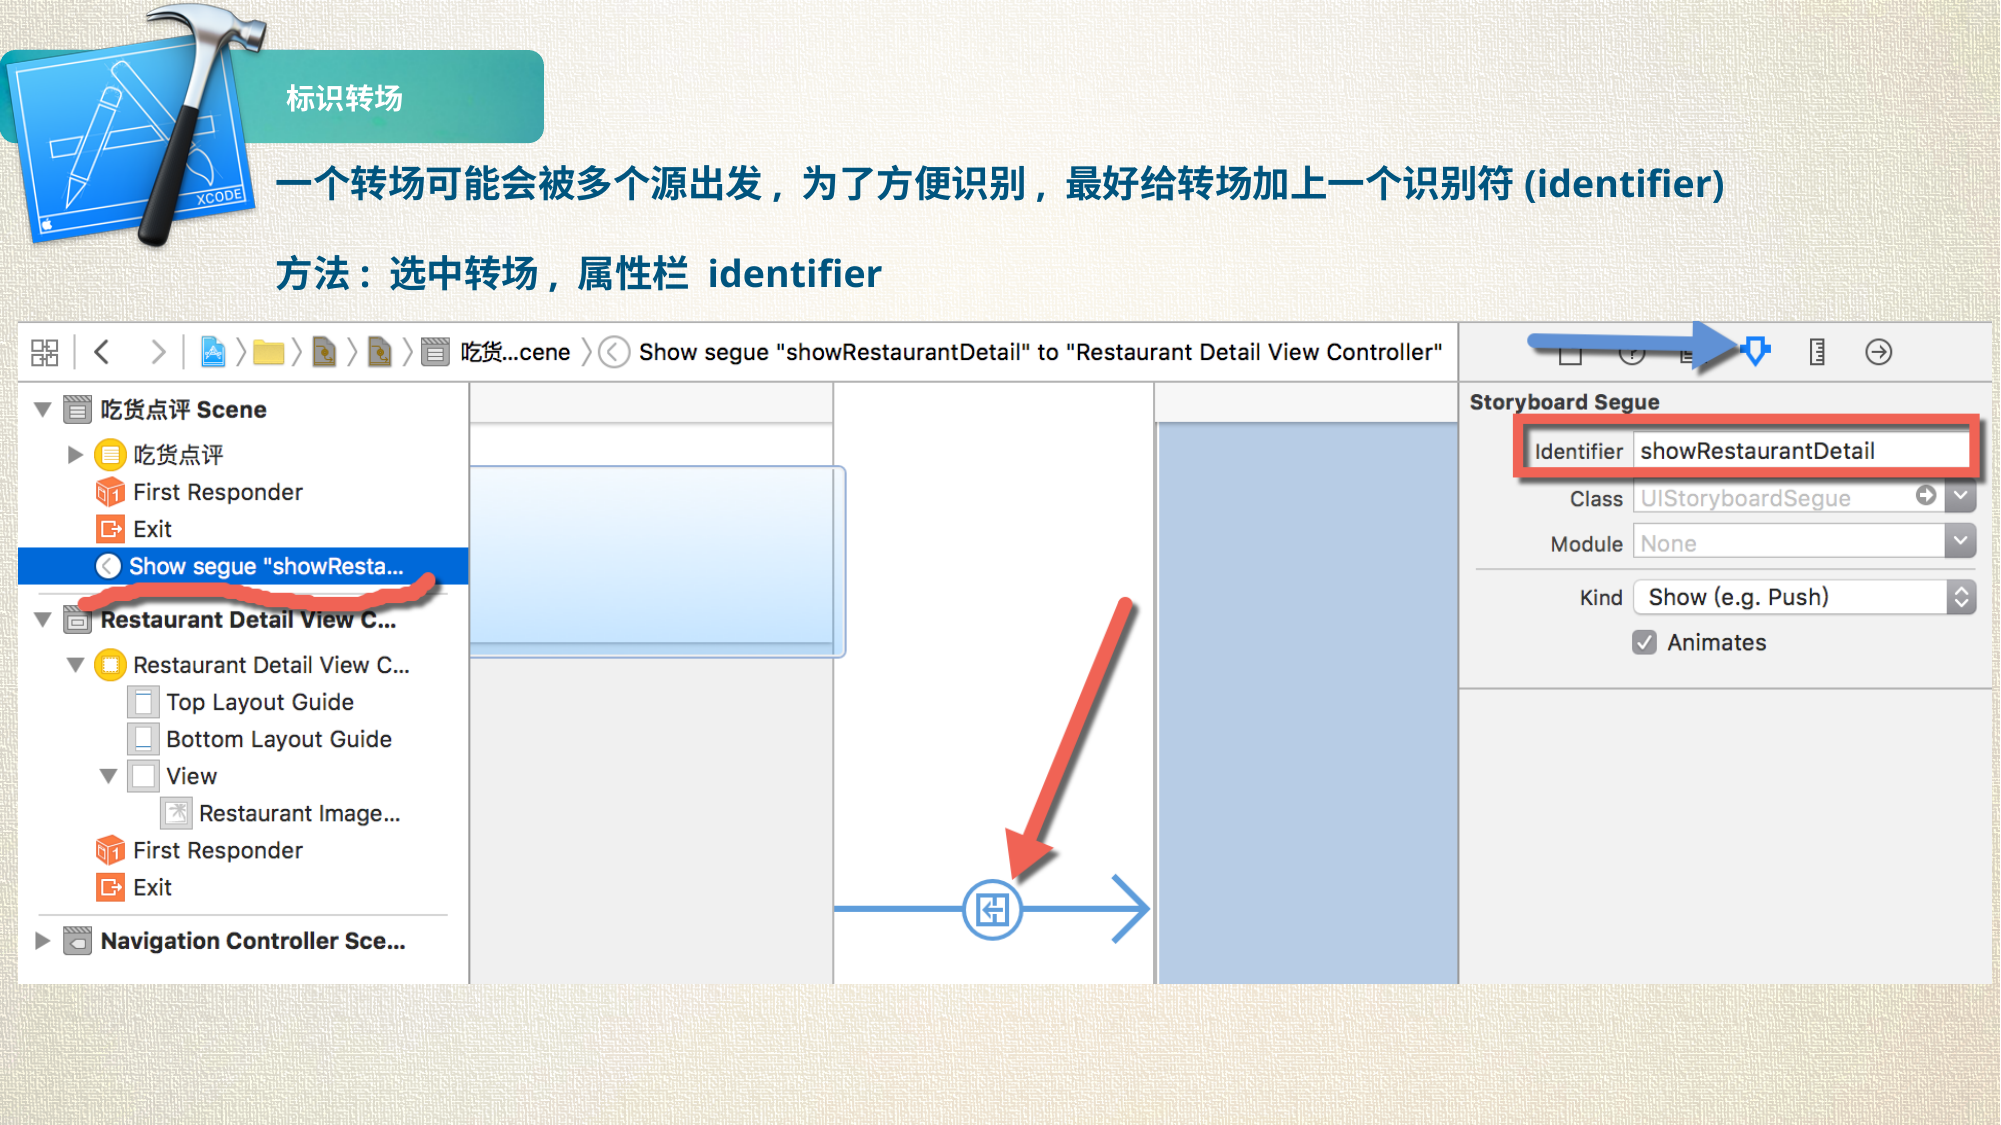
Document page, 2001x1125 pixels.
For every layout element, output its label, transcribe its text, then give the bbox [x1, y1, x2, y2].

picture [0, 0, 2000, 1125]
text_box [272, 72, 611, 170]
text_box 一个转场可能会被多个源出发, 为了方便识别, 最好给转场加上一个识别符(identifier) 方法: 选中转场, 属性栏 identifier [261, 152, 1993, 303]
text_box [272, 48, 545, 72]
